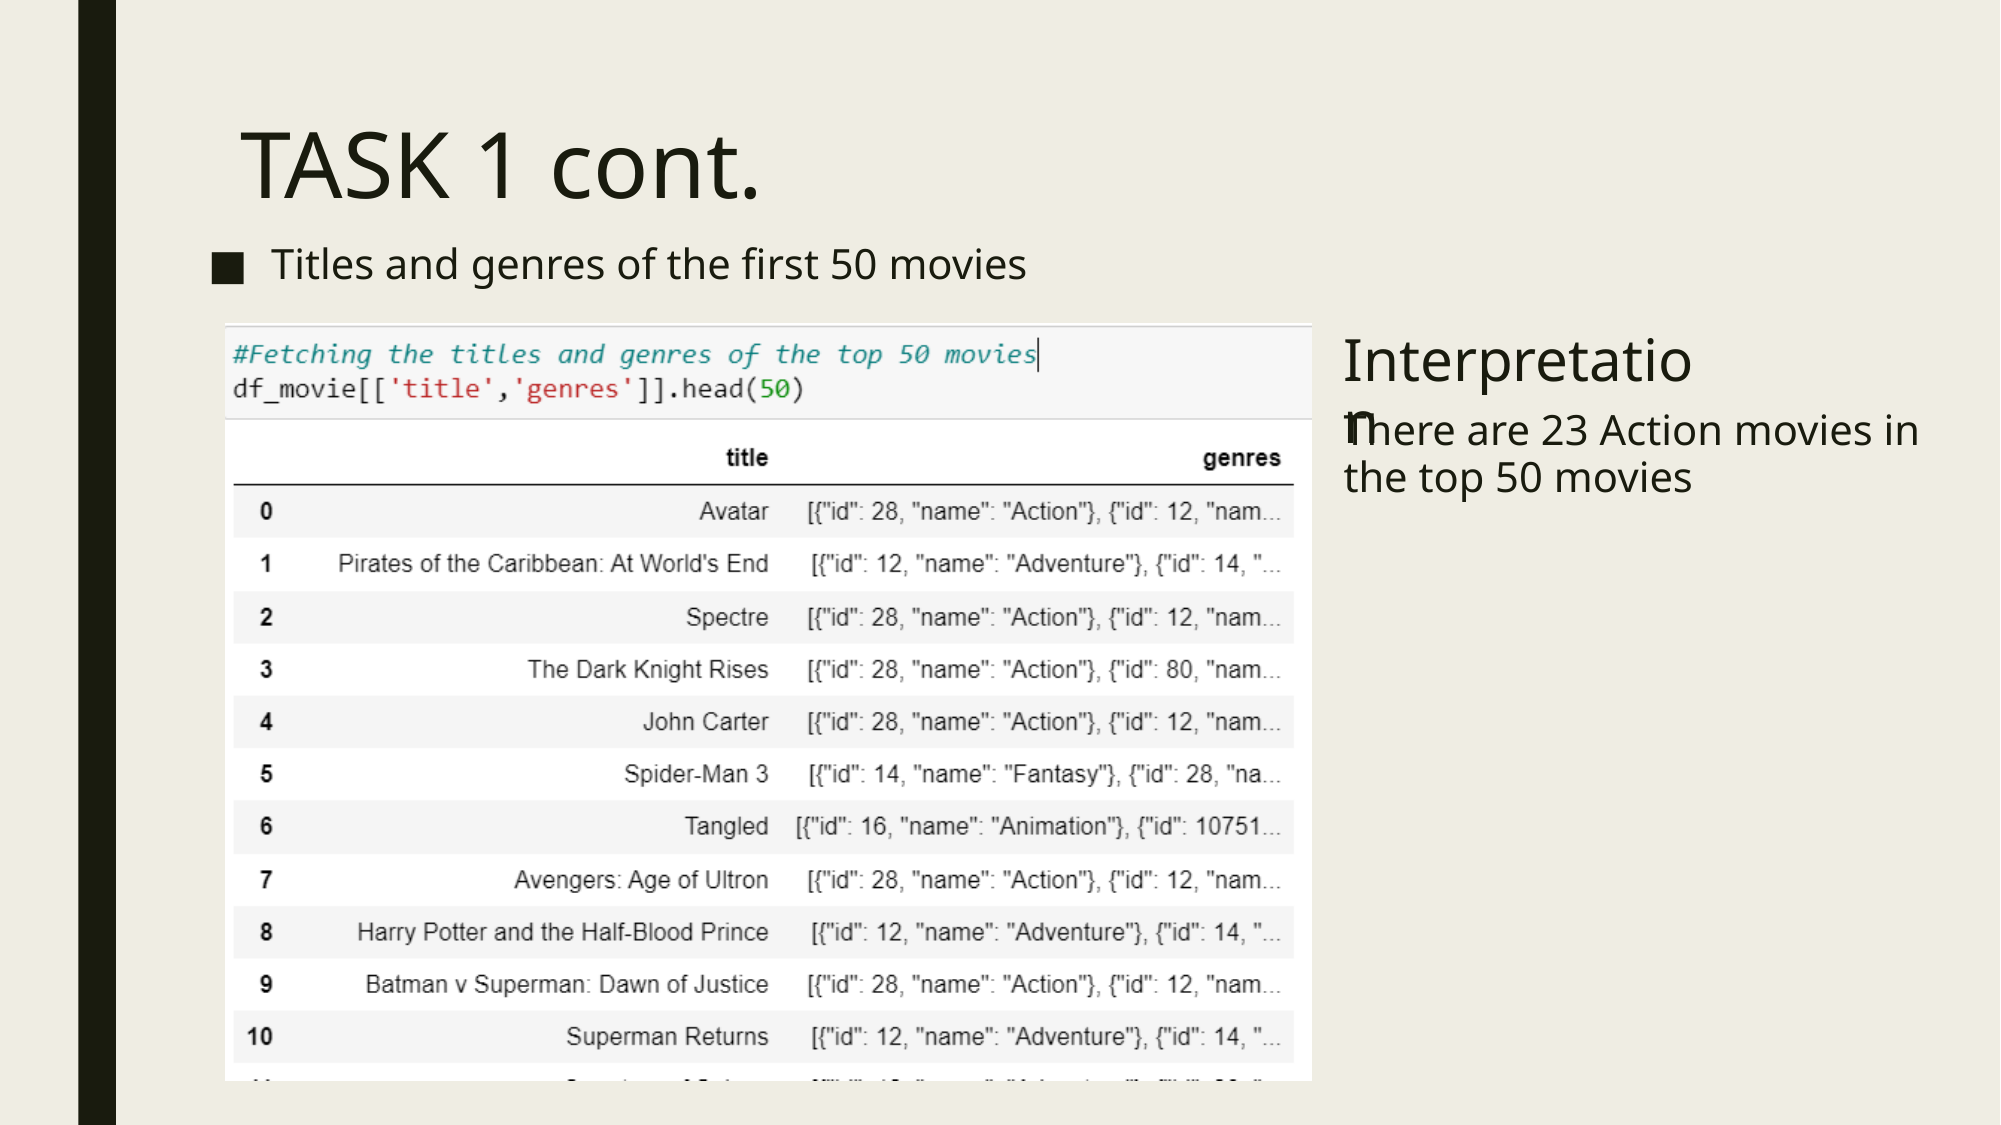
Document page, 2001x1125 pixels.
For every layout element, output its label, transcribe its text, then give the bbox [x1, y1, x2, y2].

text_box There are 23 Action movies in the top 50 movies [1328, 400, 1971, 573]
text_box Titles and genres of the first 50 movies [193, 234, 1043, 297]
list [224, 323, 1312, 1081]
title TASK 1 cont. [225, 112, 1800, 357]
text_box Interpretation [1328, 323, 1735, 418]
